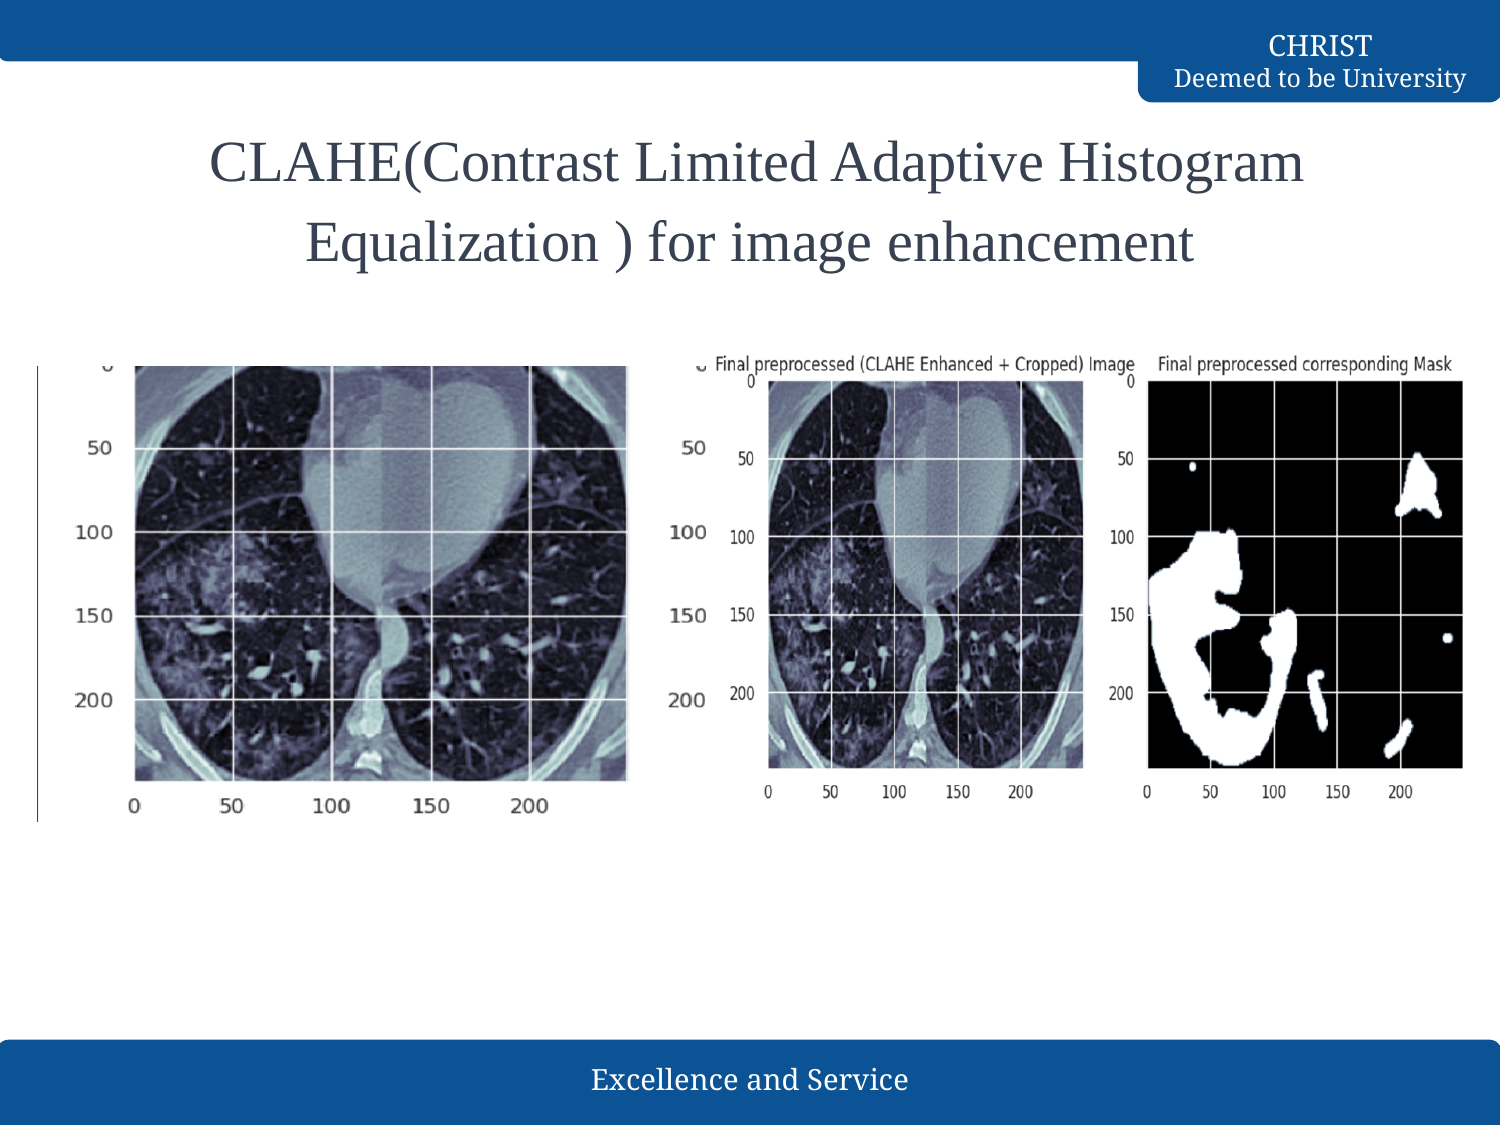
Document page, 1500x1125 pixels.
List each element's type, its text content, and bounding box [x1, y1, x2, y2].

picture [36, 344, 1471, 823]
title CLAHE(Contrast Limited Adaptive Histogram Equalization ) for image enhancement [51, 97, 1449, 240]
